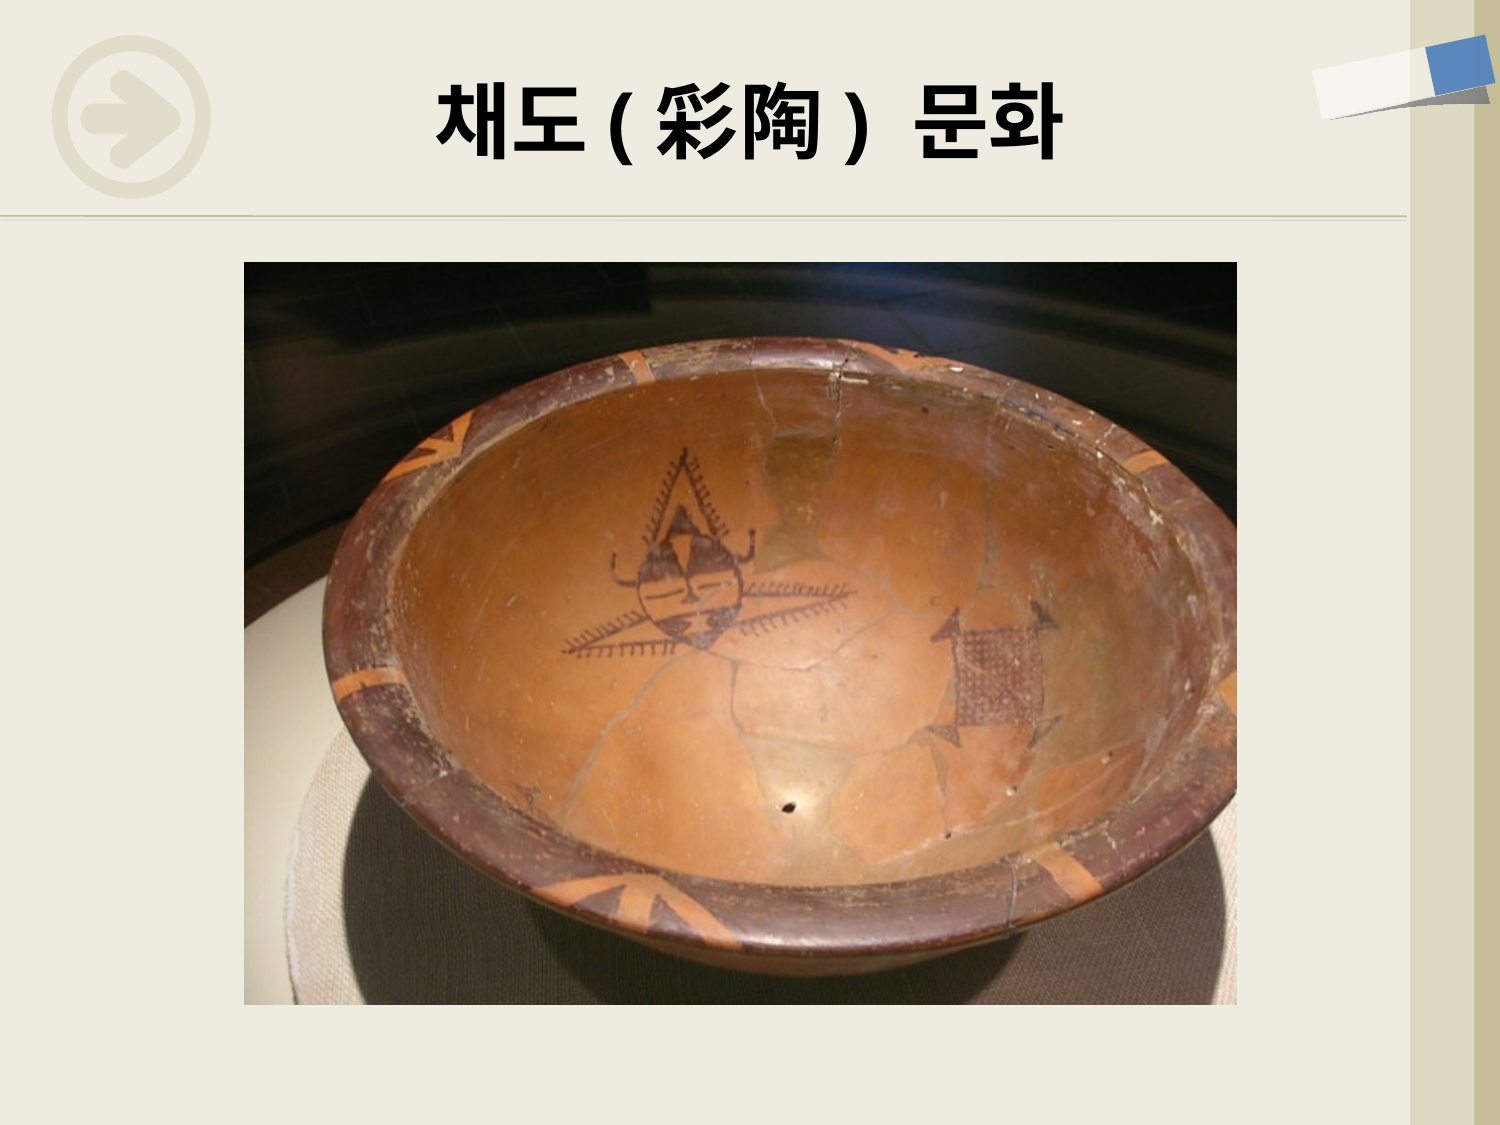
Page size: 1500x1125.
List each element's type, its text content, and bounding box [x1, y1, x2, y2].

title 채도(彩陶) 문화 [75, 24, 1425, 213]
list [244, 262, 1237, 1006]
